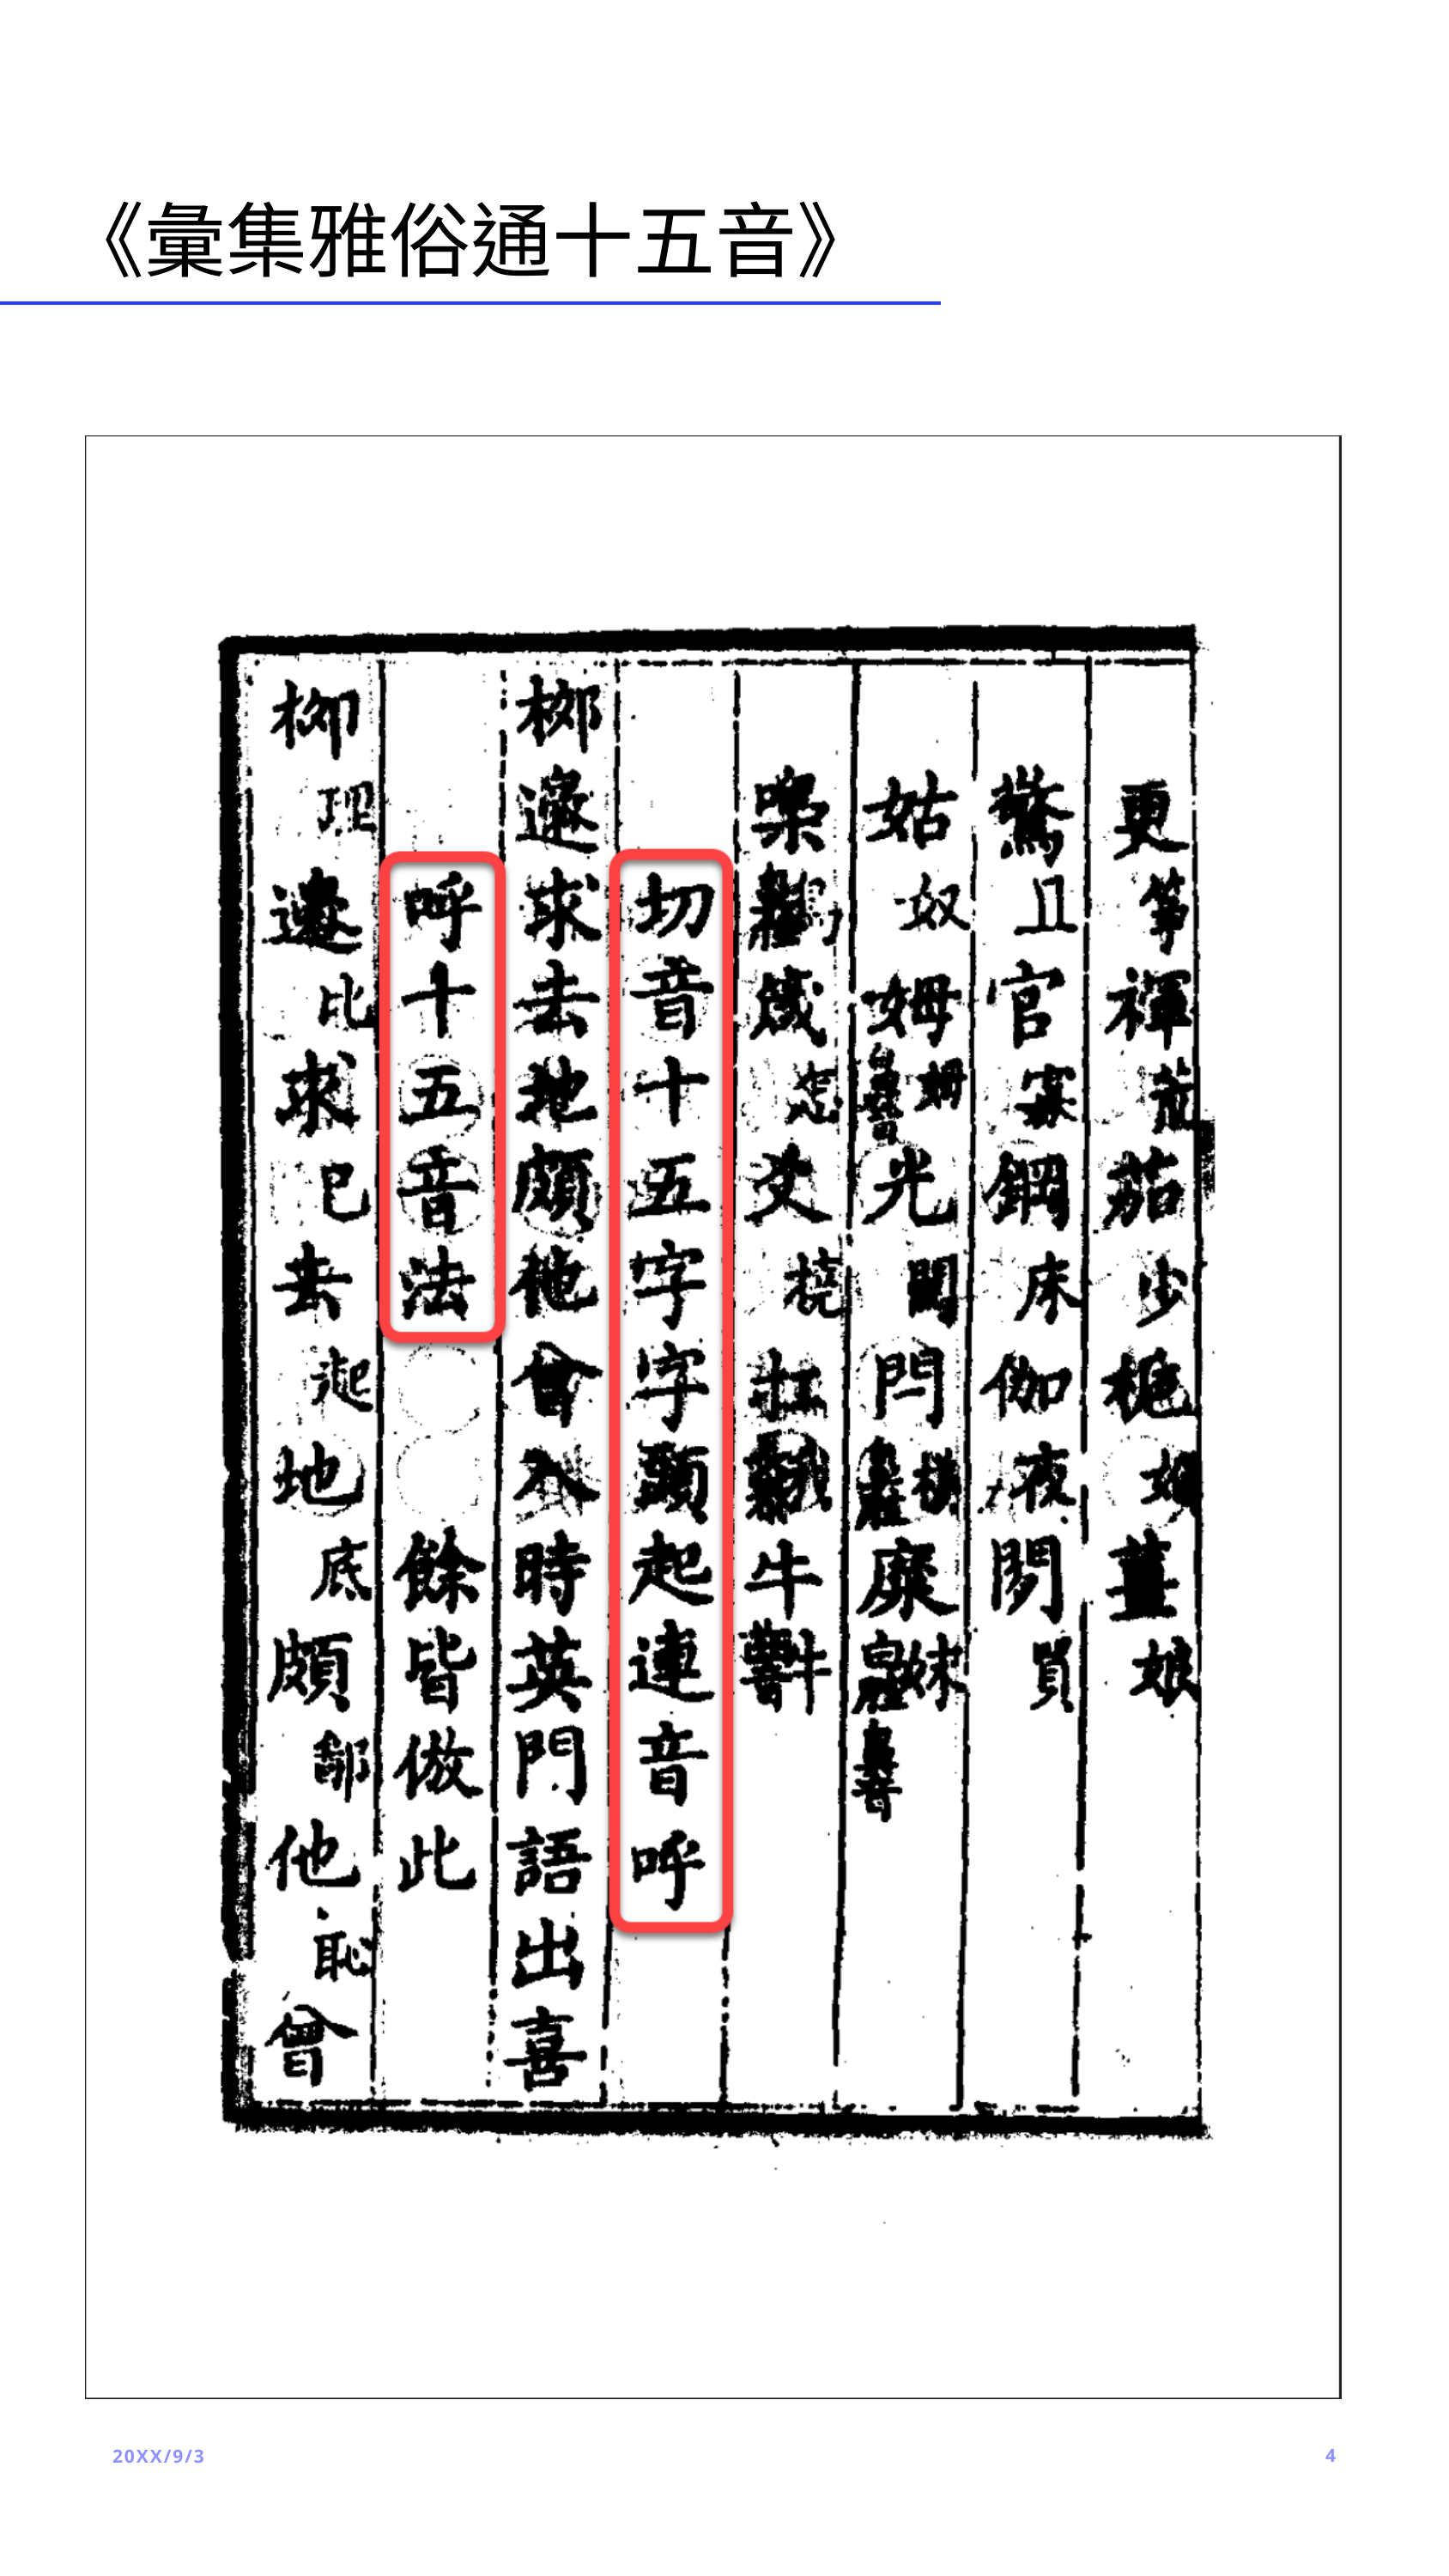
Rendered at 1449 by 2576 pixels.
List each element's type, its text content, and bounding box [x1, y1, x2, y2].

slide_number 20XX/9/3 [100, 2399, 426, 2525]
title 《彙集雅俗通十五音》 [50, 186, 1234, 295]
slide_number 4 [1022, 2387, 1349, 2525]
picture [85, 435, 1342, 2399]
